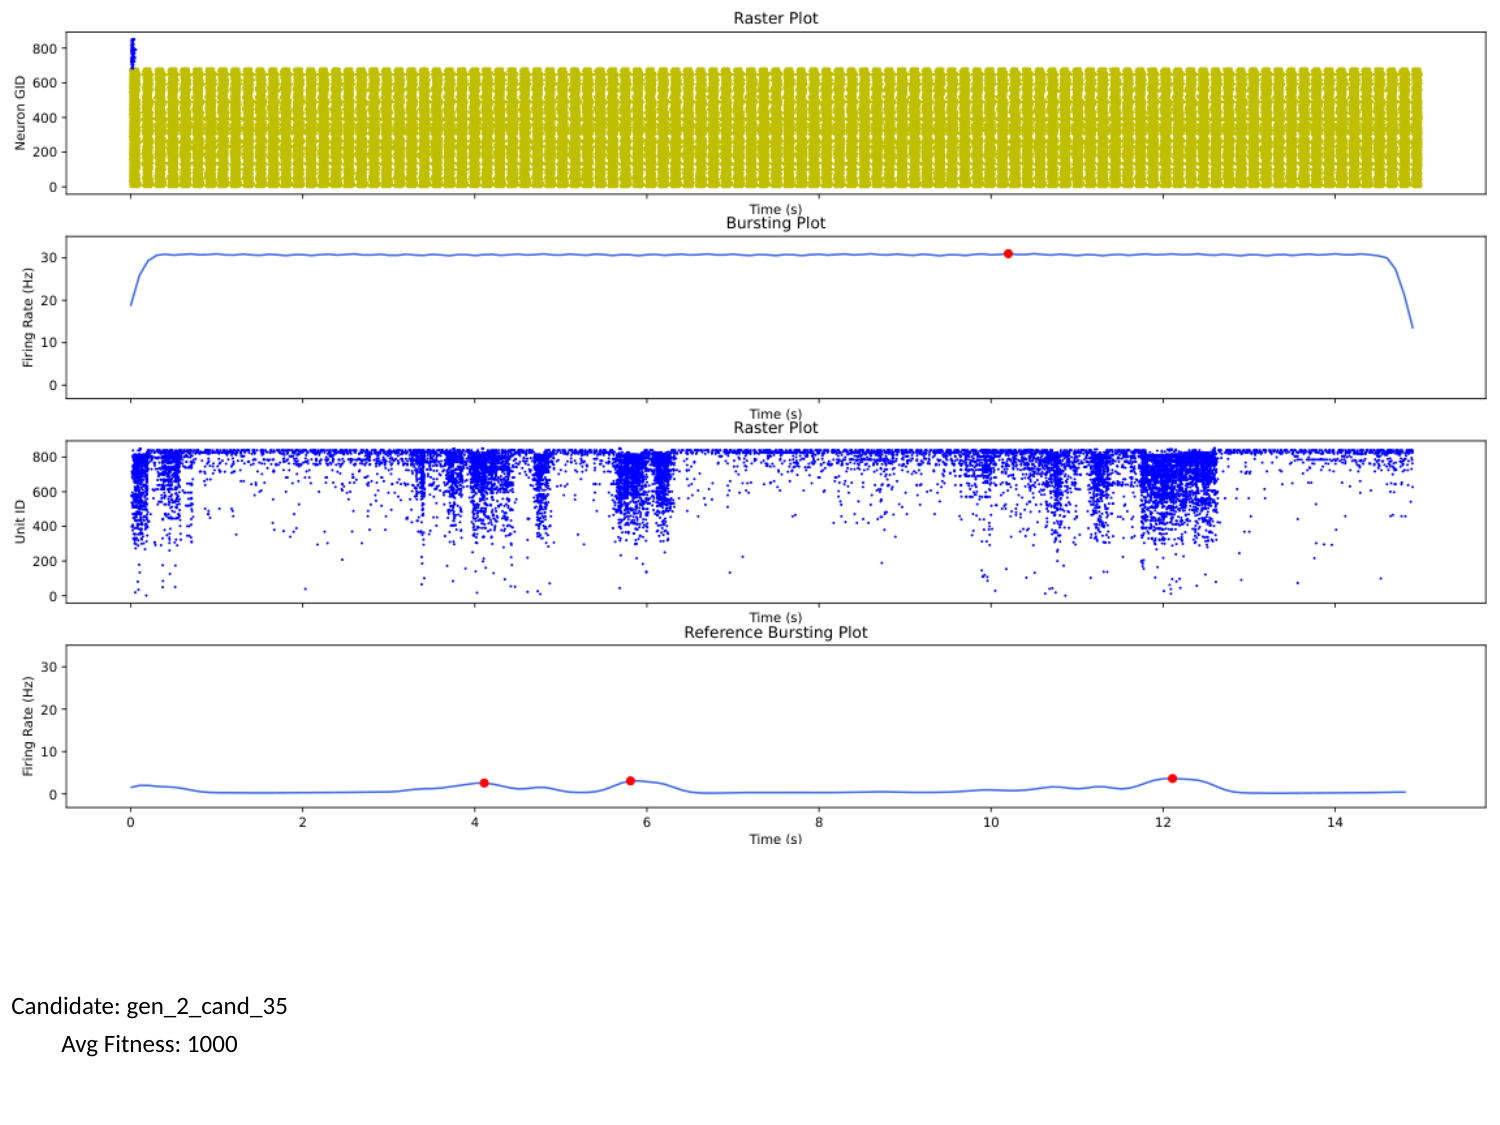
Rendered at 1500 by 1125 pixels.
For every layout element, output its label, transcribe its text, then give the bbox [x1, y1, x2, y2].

text_box Candidate: gen_2_cand_35 [0, 937, 304, 1028]
text_box Avg Fitness: 1000 [46, 975, 254, 1065]
picture [0, 0, 1500, 844]
